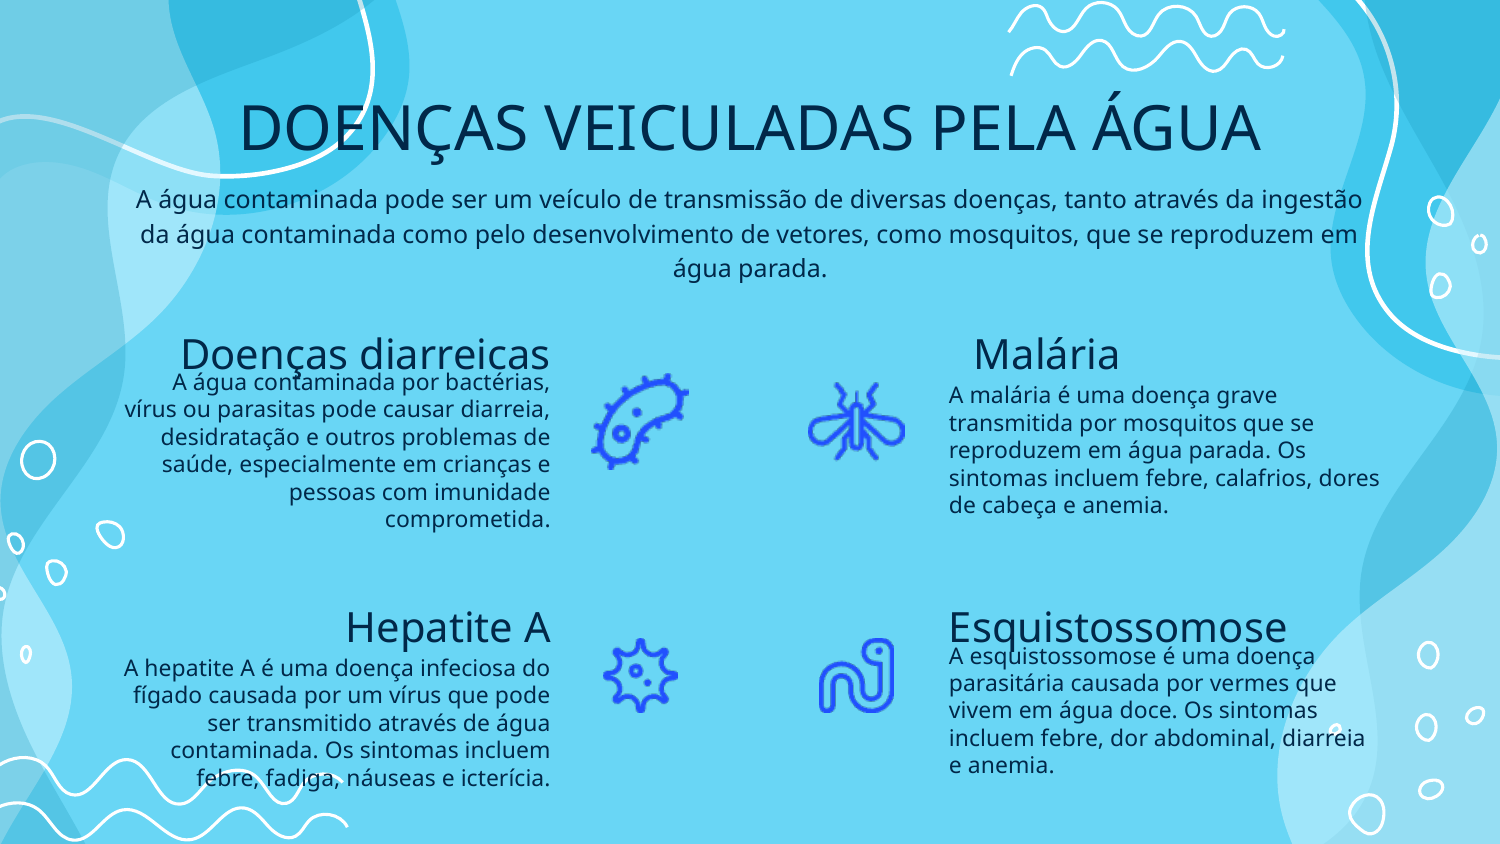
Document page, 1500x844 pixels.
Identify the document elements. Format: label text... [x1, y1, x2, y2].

picture [808, 373, 906, 471]
picture [819, 637, 895, 713]
subtitle A malária é uma doença grave transmitida por mosquitos que se reproduzem em água parada. Os sintomas incluem febre, calafrios, dores de cabeça e anemia. [933, 395, 1413, 505]
subtitle A hepatite A é uma doença infeciosa do fígado causada por um vírus que pode ser transmitido através de água contaminada. Os sintomas incluem febre, fadiga, náuseas e icterícia. [87, 667, 567, 777]
subtitle Malária [958, 321, 1284, 384]
subtitle A água contaminada por bactérias, vírus ou parasitas pode causar diarreia, desidratação e outros problemas de saúde, especialmente em crianças e pessoas com imunidade comprometida. [102, 395, 566, 505]
subtitle Hepatite A [241, 594, 566, 657]
subtitle Esquistossomose [933, 594, 1311, 655]
subtitle Doenças diarreicas [154, 321, 566, 384]
list A água contaminada pode ser um veículo de transmissão de diversas doenças, tanto através da ingestão da água contaminada como pelo desenvolvimento de vetores, como mosquitos, que se reproduzem em água parada. [116, 164, 1384, 227]
picture [591, 373, 689, 471]
title DOENÇAS VEICULADAS PELA ÁGUA [116, 72, 1384, 164]
picture [602, 637, 678, 713]
subtitle A esquistossomose é uma doença parasitária causada por vermes que vivem em água doce. Os sintomas incluem febre, dor abdominal, diarreia e anemia. [933, 655, 1398, 765]
